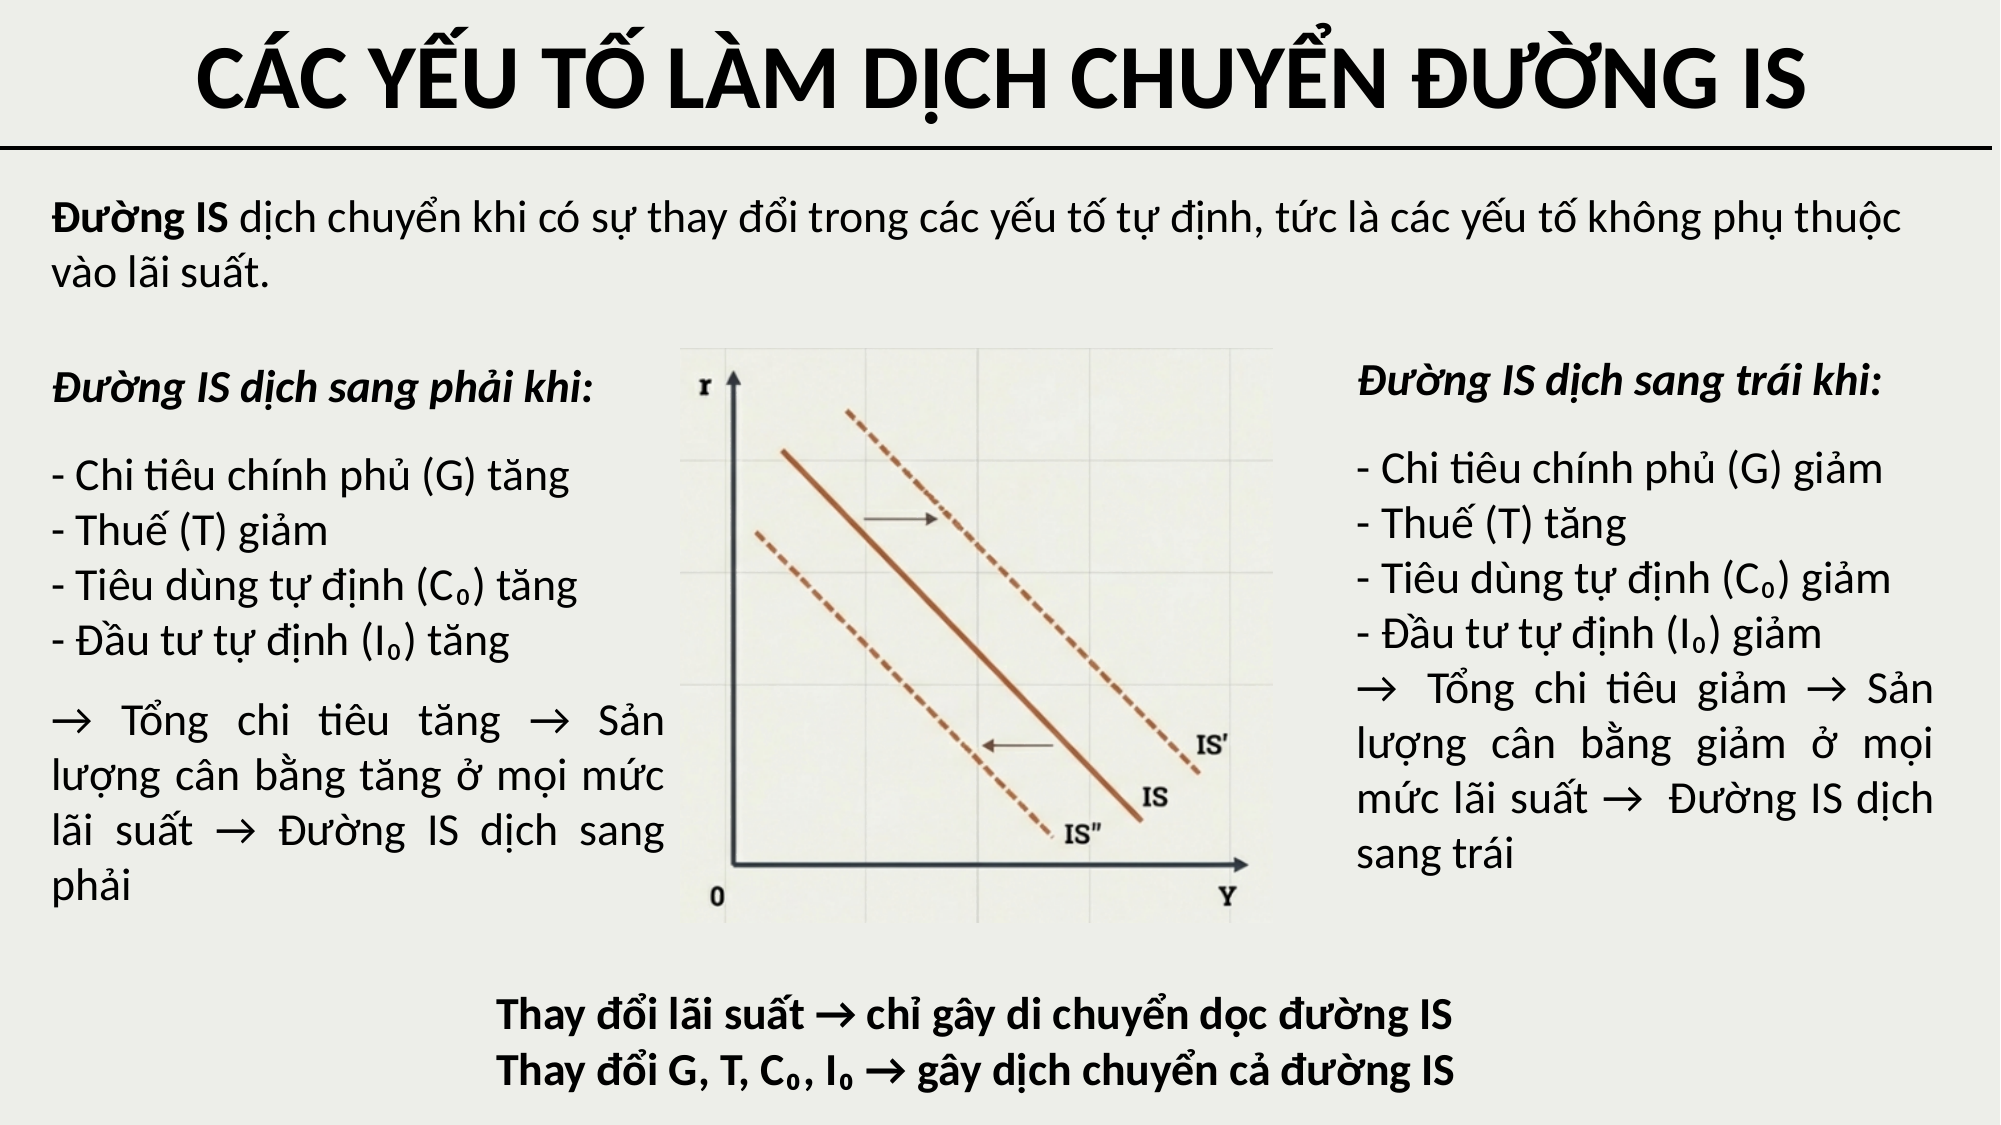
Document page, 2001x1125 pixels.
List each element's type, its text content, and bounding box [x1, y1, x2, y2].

text_box CÁC YẾU TỐ LÀM DỊCH CHUYỂN ĐƯỜNG IS [181, 9, 2000, 134]
text_box Thay đổi lãi suất → chỉ gây di chuyển dọc đường IS Thay đổi G, T, C₀, I₀ → gây dịch chuyển cả đường IS [481, 976, 1748, 1102]
text_box Đường IS dịch sang phải khi: - Chi tiêu chính phủ (G) tăng - Thuế (T) giảm - Tiêu dùng tự định (C₀) tăng - Đầu tư tự định (I₀) tăng → Tổng chi tiêu tăng → Sản lượng cân bằng tăng ở mọi mức lãi suất → Đường IS dịch sang phải [36, 348, 680, 917]
text_box Đường IS dịch chuyển khi có sự thay đổi trong các yếu tố tự định, tức là các yếu tố không phụ thuộc vào lãi suất. [36, 179, 1919, 305]
text_box Đường IS dịch sang trái khi: - Chi tiêu chính phủ (G) giảm - Thuế (T) tăng - Tiêu dùng tự định (C₀) giảm - Đầu tư tự định (I₀) giảm → Tổng chi tiêu giảm → Sản lượng cân bằng giảm ở mọi mức lãi suất → Đường IS dịch sang trái [1342, 342, 1950, 886]
picture [680, 348, 1273, 923]
